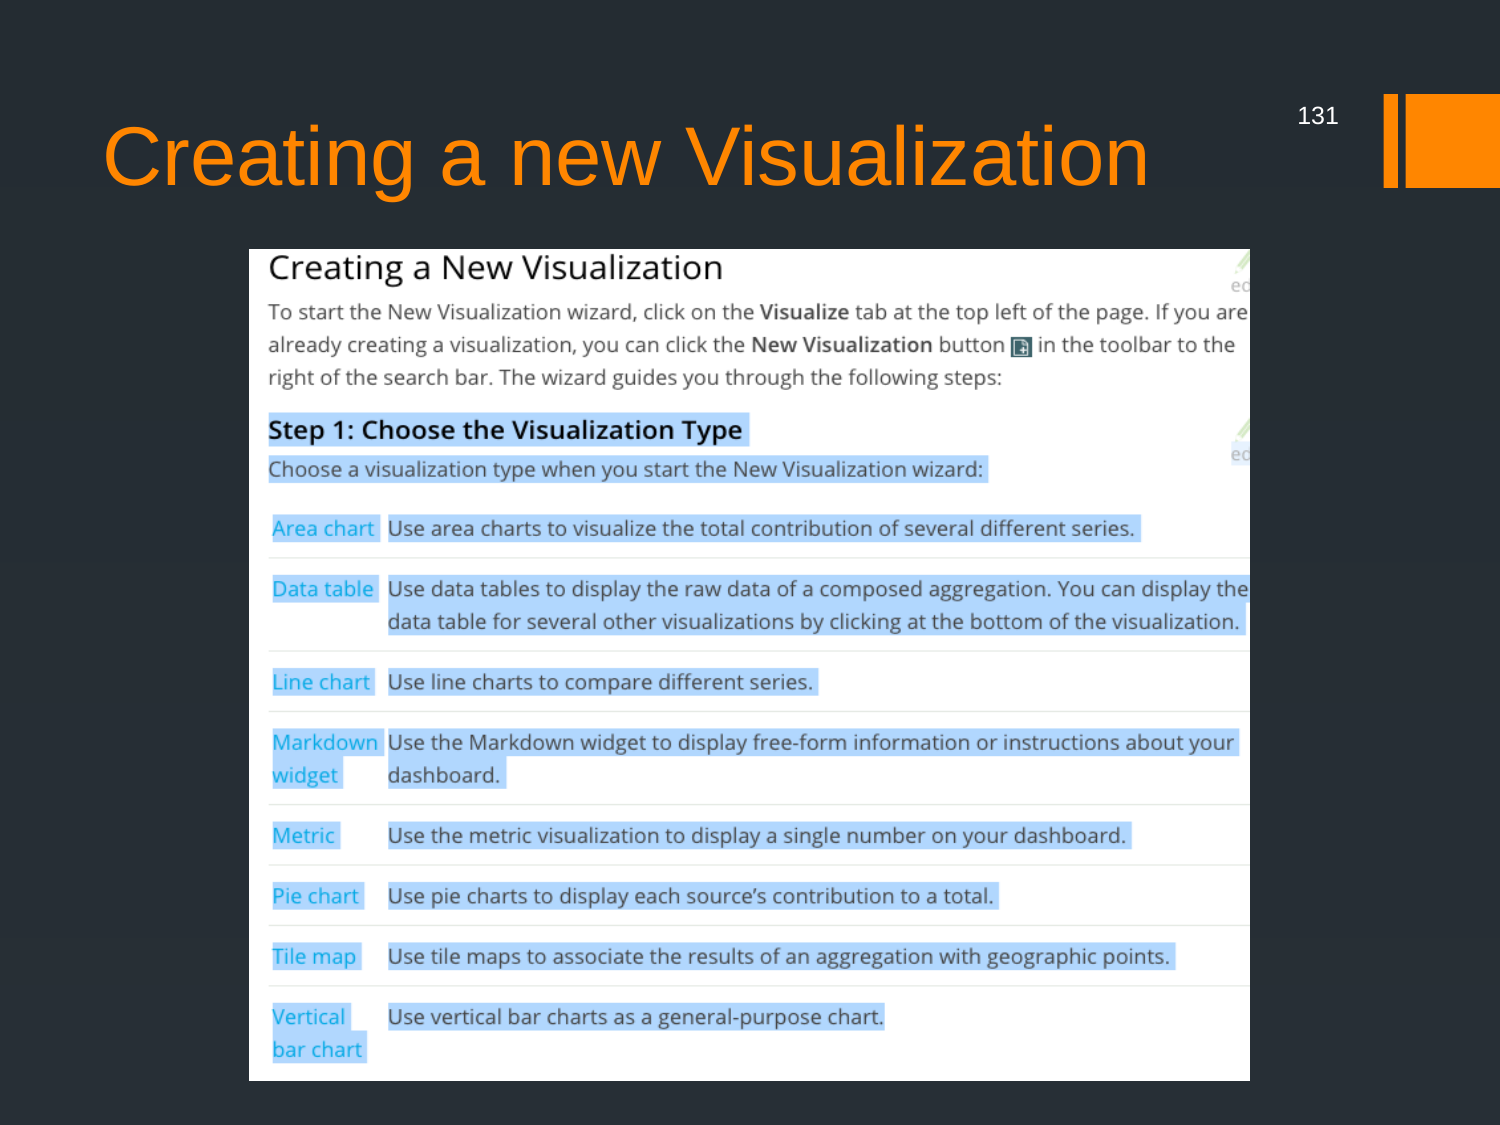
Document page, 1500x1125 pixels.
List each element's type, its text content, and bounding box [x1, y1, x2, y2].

title Creating a new Visualization [87, 20, 1288, 210]
slide_number 131 [1199, 90, 1355, 140]
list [249, 249, 1251, 1082]
